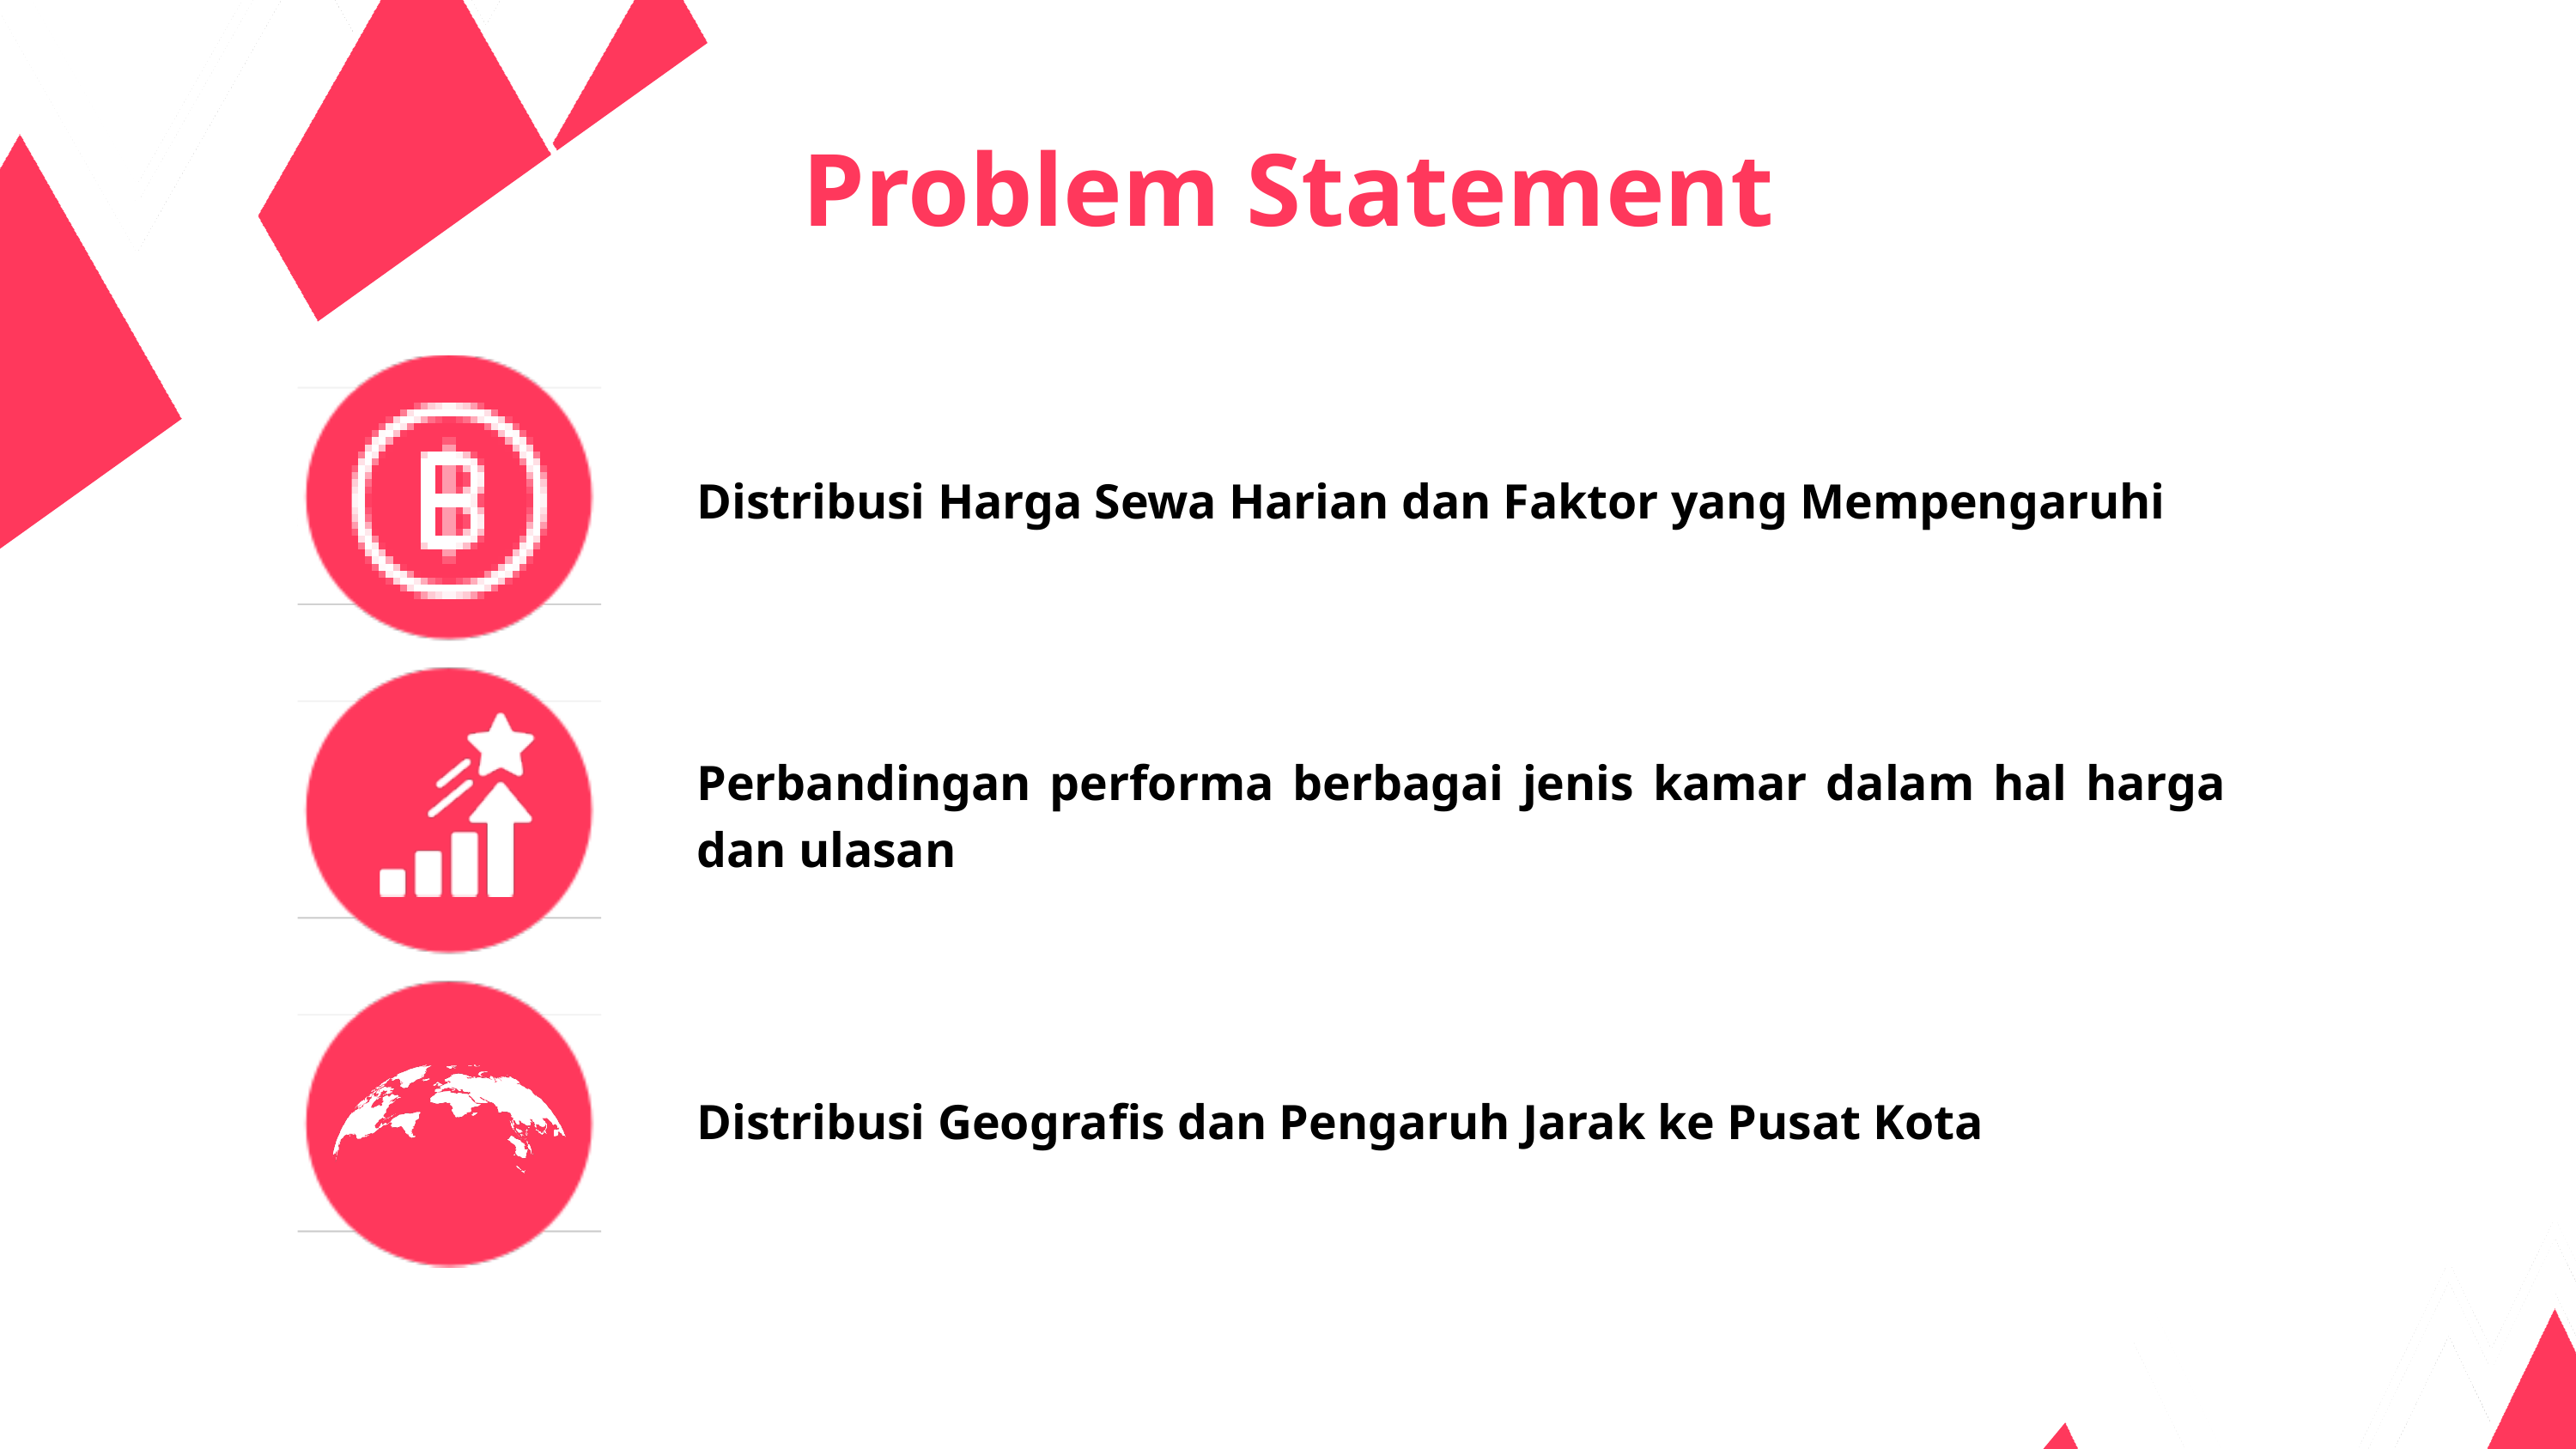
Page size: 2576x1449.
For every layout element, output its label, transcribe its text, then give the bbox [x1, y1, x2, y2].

text_box Distribusi Harga Sewa Harian dan Faktor yang Mempengaruhi [696, 462, 2300, 529]
text_box Distribusi Geografis dan Pengaruh Jarak ke Pusat Kota [696, 1082, 2063, 1149]
text_box [0, 0, 768, 549]
text_box [380, 712, 536, 898]
text_box Problem Statement [385, 126, 2191, 247]
text_box Perbandingan performa berbagai jenis kamar dalam hal harga dan ulasan [696, 743, 2227, 928]
text_box [2043, 870, 2576, 1449]
text_box [332, 1064, 566, 1173]
text_box [351, 403, 548, 599]
text_box [297, 355, 602, 1268]
